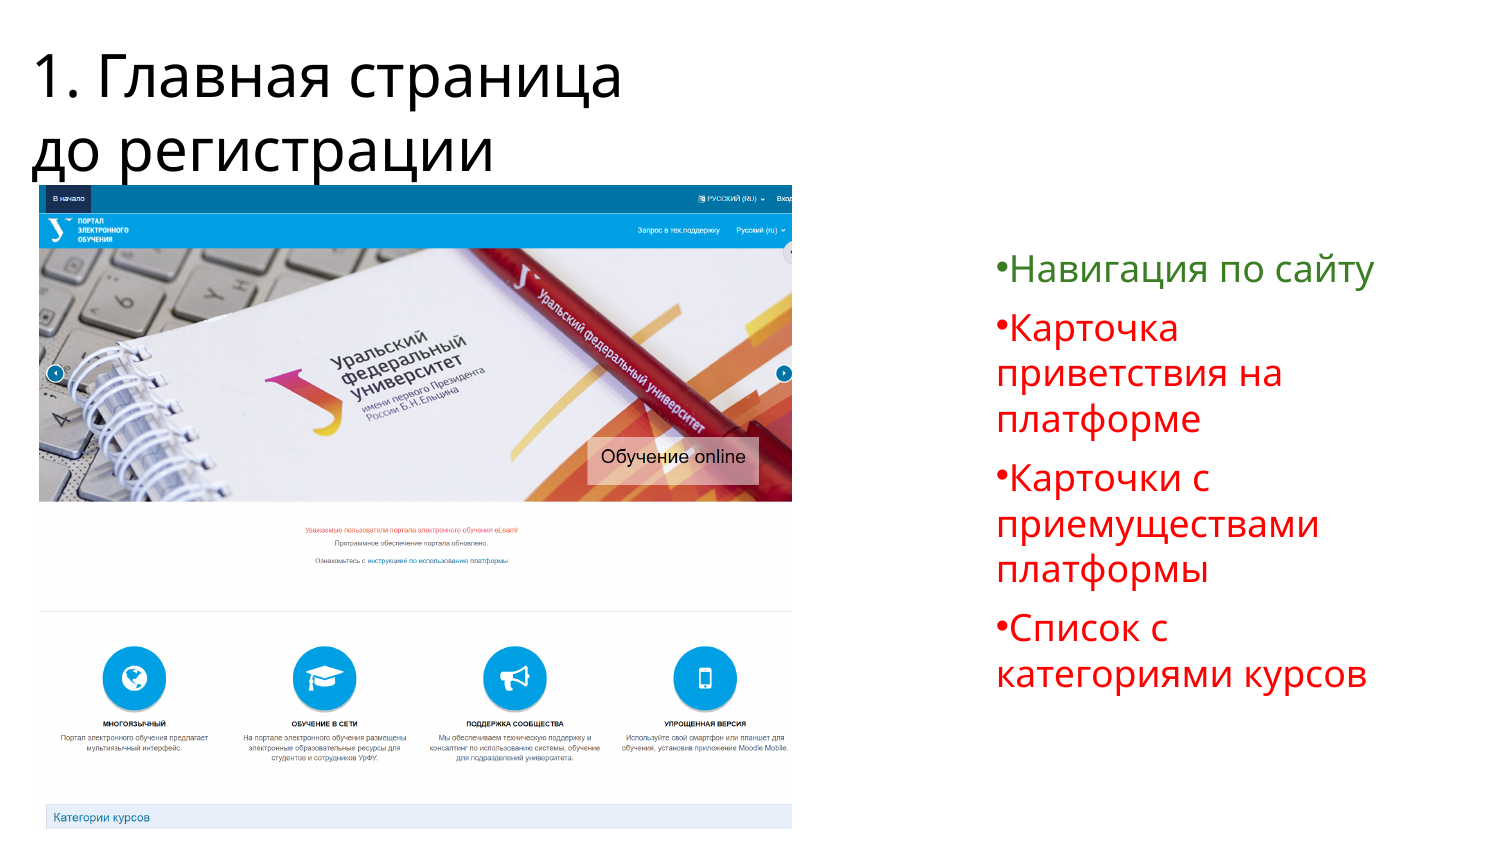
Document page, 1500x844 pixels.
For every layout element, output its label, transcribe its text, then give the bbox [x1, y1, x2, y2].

picture [96, 228, 117, 232]
picture [38, 242, 793, 829]
text_box 1. Главная страница до регистрации [16, 30, 688, 194]
picture [88, 237, 100, 241]
picture [50, 219, 62, 238]
picture [79, 228, 93, 232]
picture [47, 185, 90, 213]
text_box Навигация по сайту Карточка приветствия на платформе Карточки с приемуществами платформы Список с категориями курсов [980, 238, 1431, 769]
